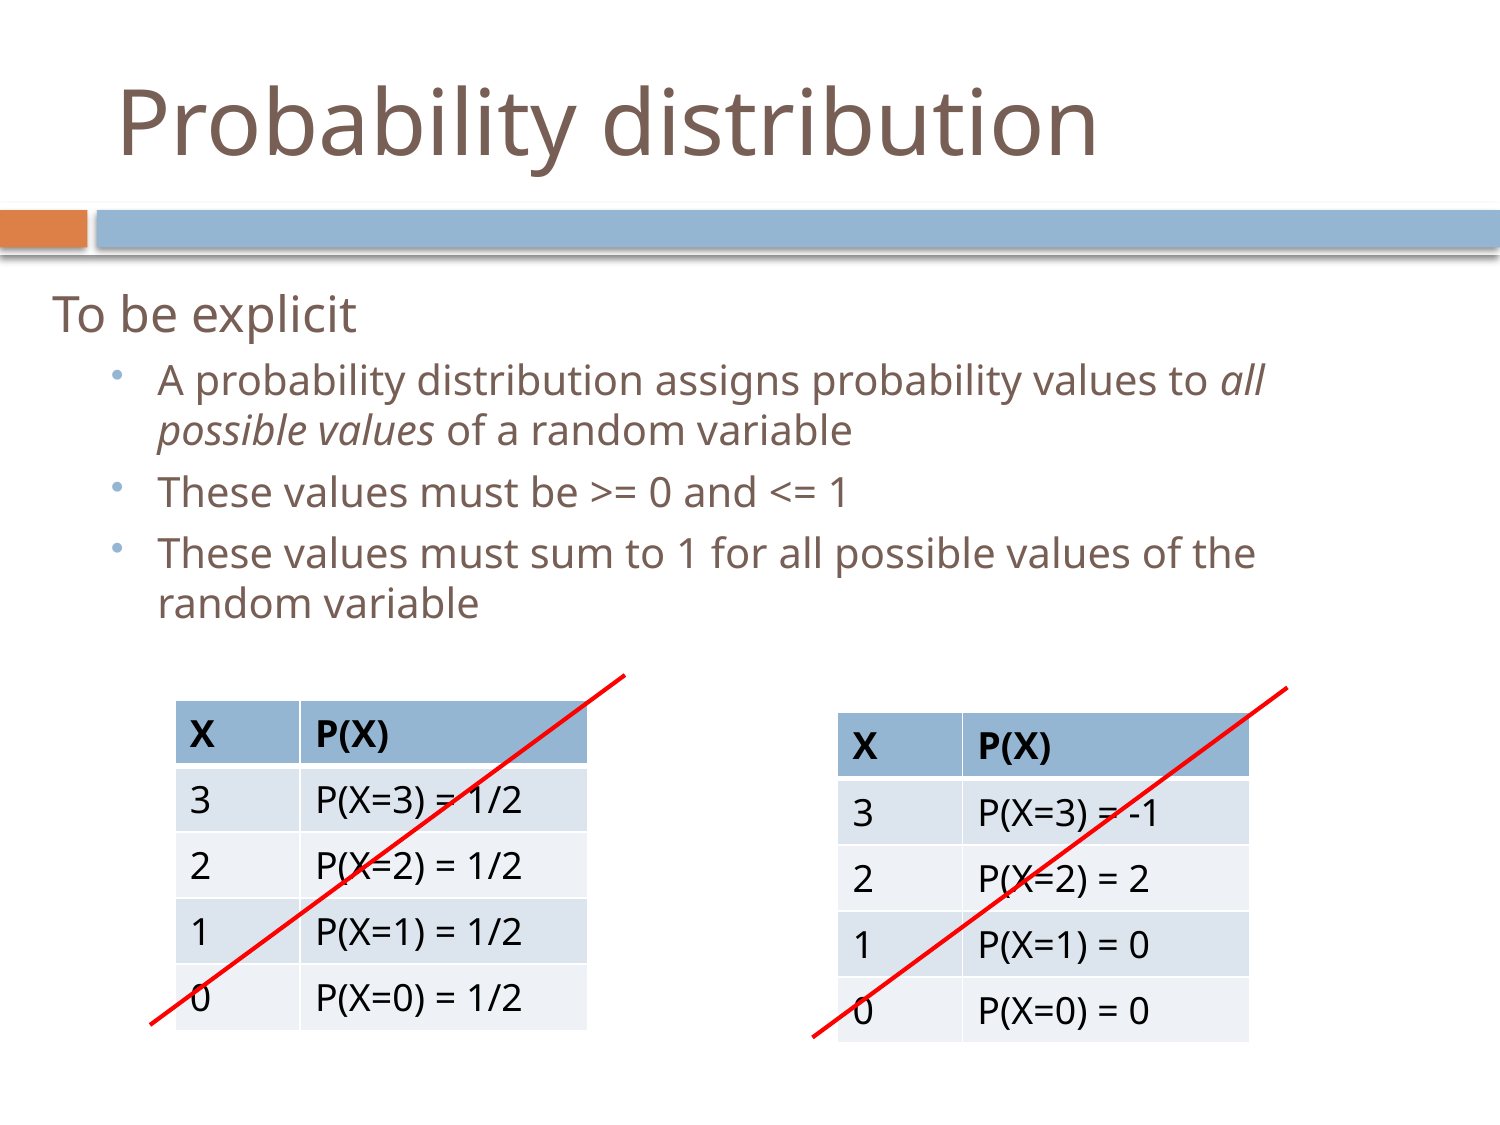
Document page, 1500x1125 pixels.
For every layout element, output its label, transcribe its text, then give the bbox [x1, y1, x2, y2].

list To be explicit A probability distribution assigns probability values to all possible values of a random variable These values must be >= 0 and <= 1 These values must sum to 1 for all possible values of the random variable [37, 275, 1388, 713]
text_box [812, 687, 1288, 1038]
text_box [149, 674, 626, 1026]
title Probability distribution [100, 37, 1438, 200]
